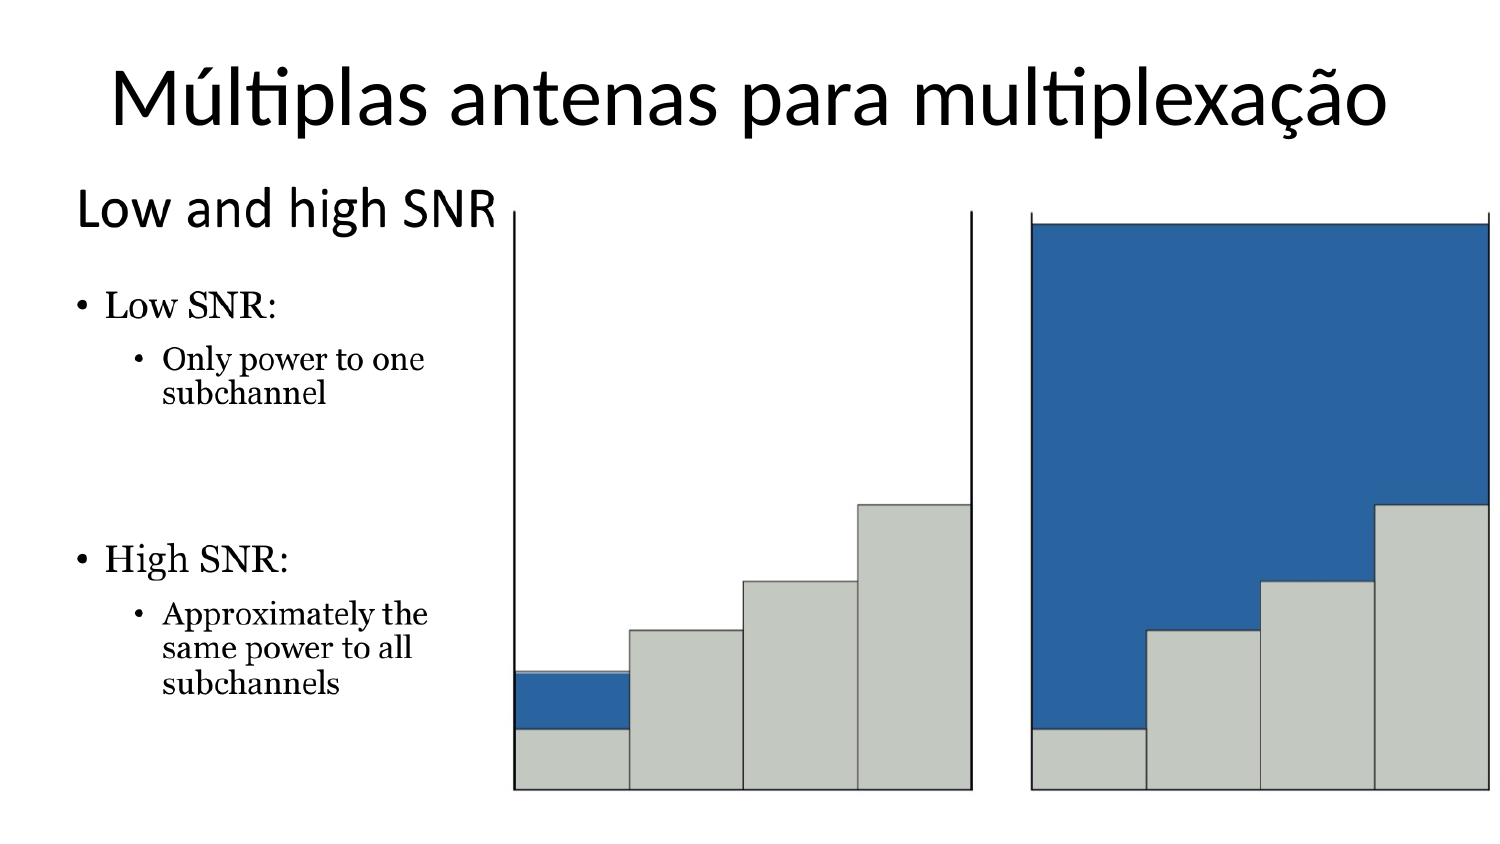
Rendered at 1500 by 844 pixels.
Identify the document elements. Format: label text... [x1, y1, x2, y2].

title Múltiplas antenas para multiplexação [75, 33, 1425, 172]
picture [64, 174, 1500, 844]
